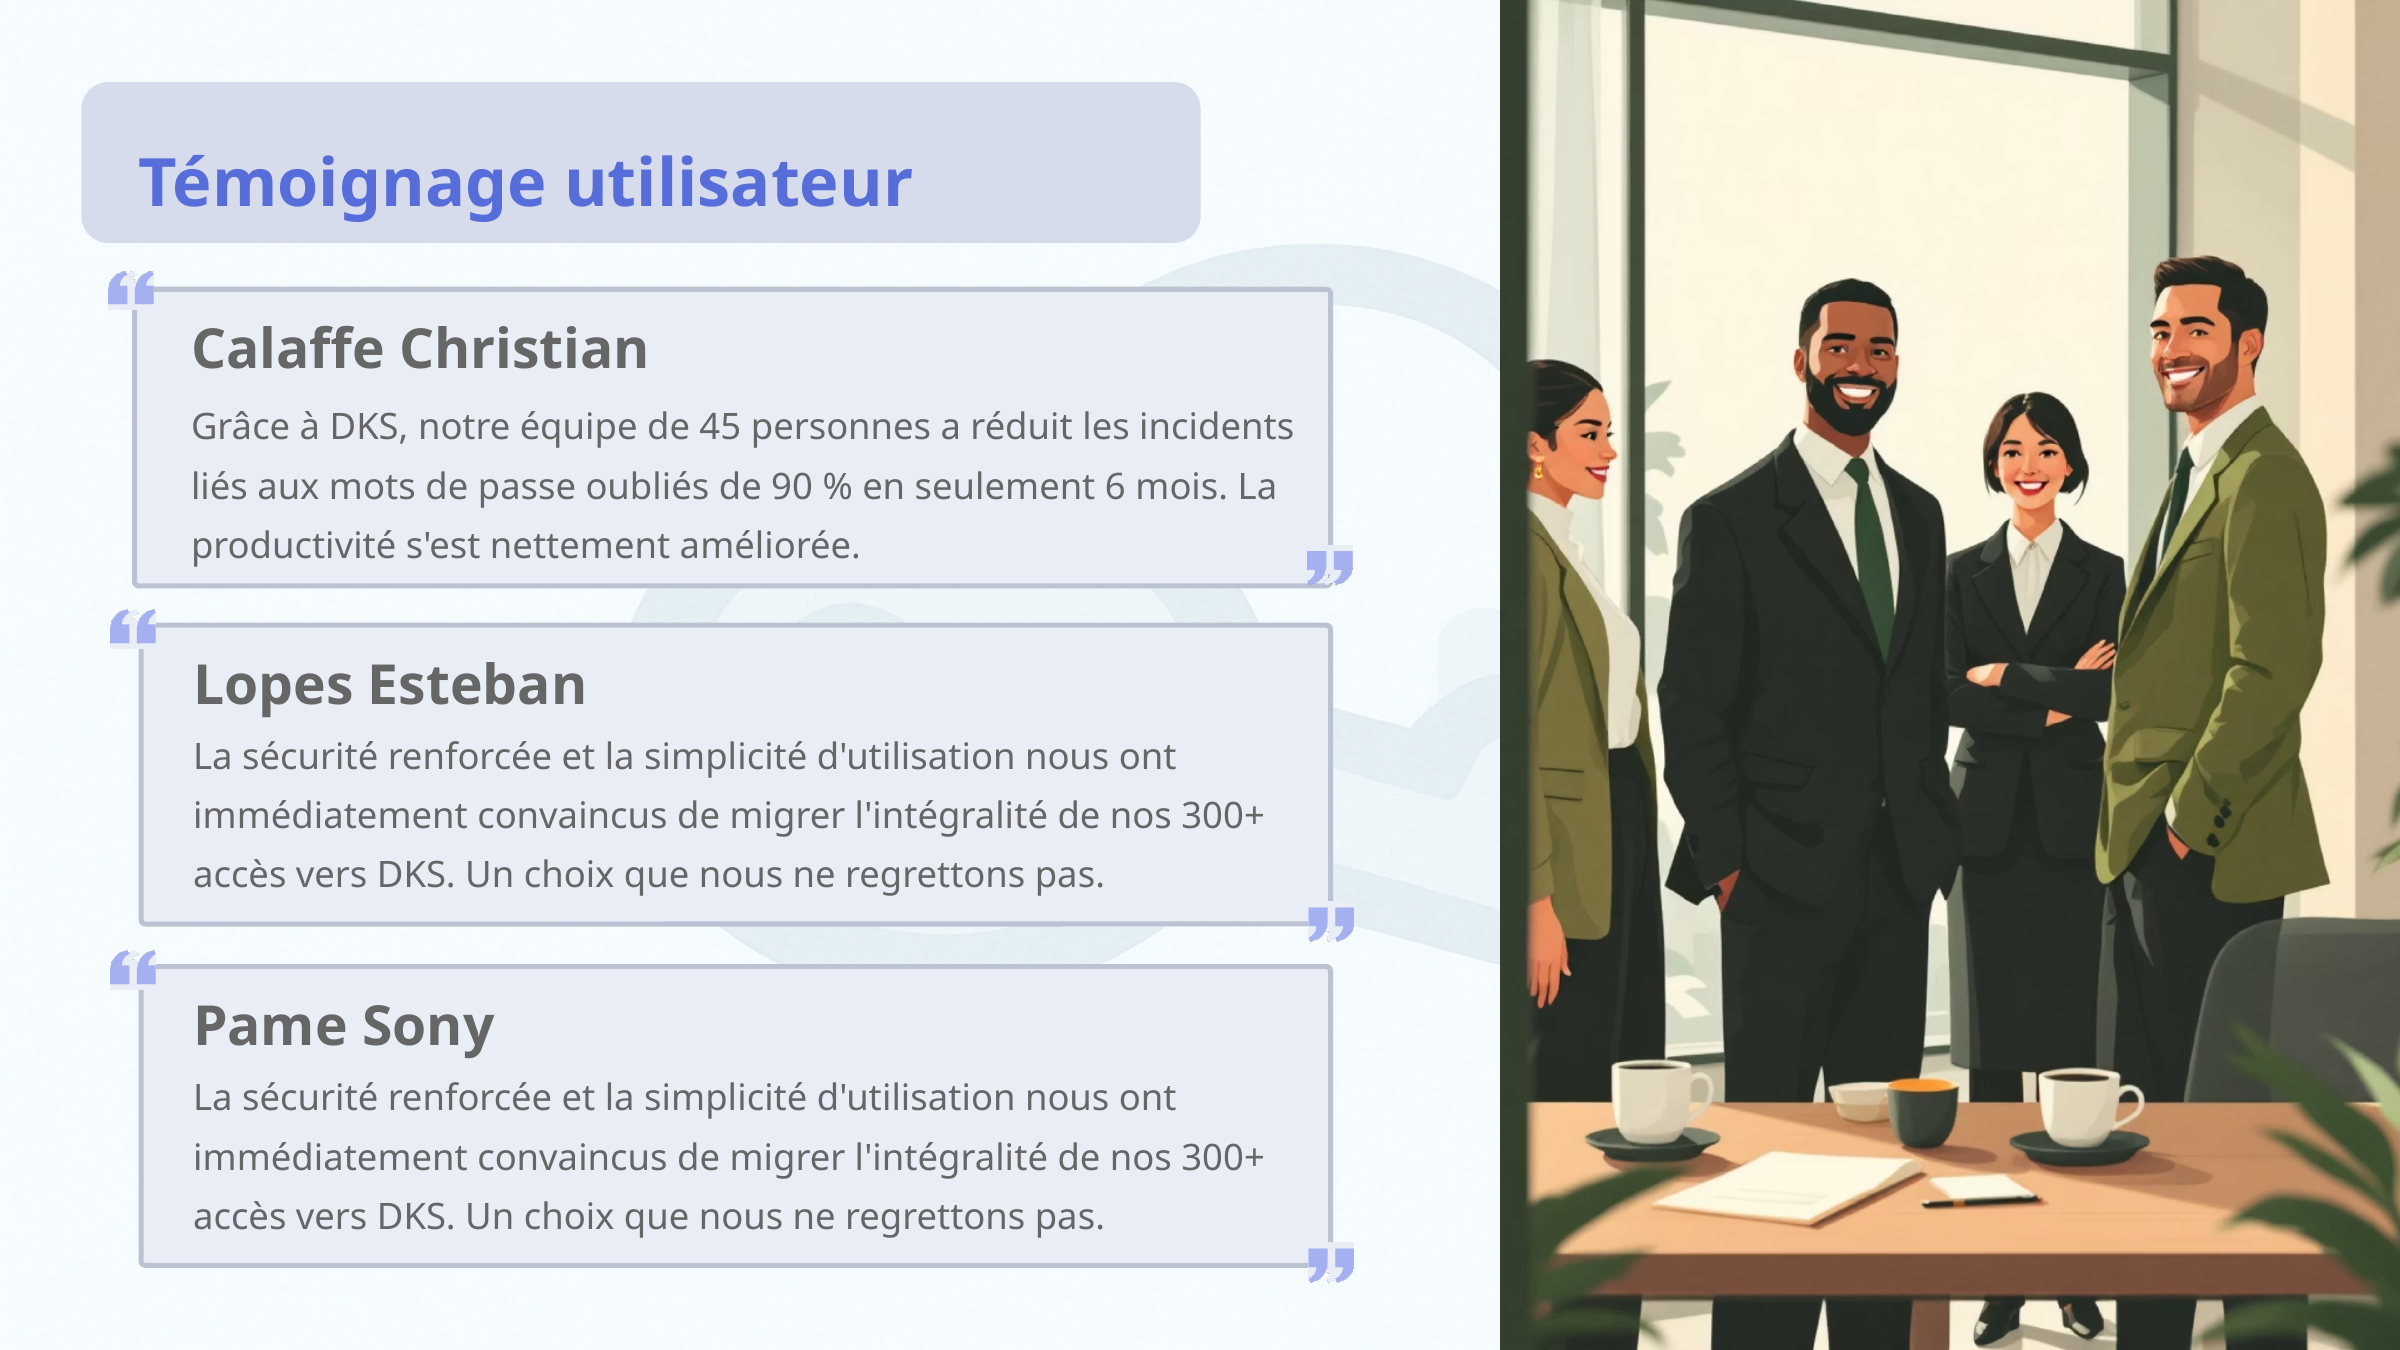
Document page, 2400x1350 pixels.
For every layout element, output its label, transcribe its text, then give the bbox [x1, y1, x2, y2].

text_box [110, 944, 1354, 1288]
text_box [110, 603, 1354, 944]
picture [0, 0, 2400, 1350]
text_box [108, 265, 1353, 591]
text_box [80, 81, 1202, 244]
text_box Témoignage utilisateur [138, 104, 1181, 221]
